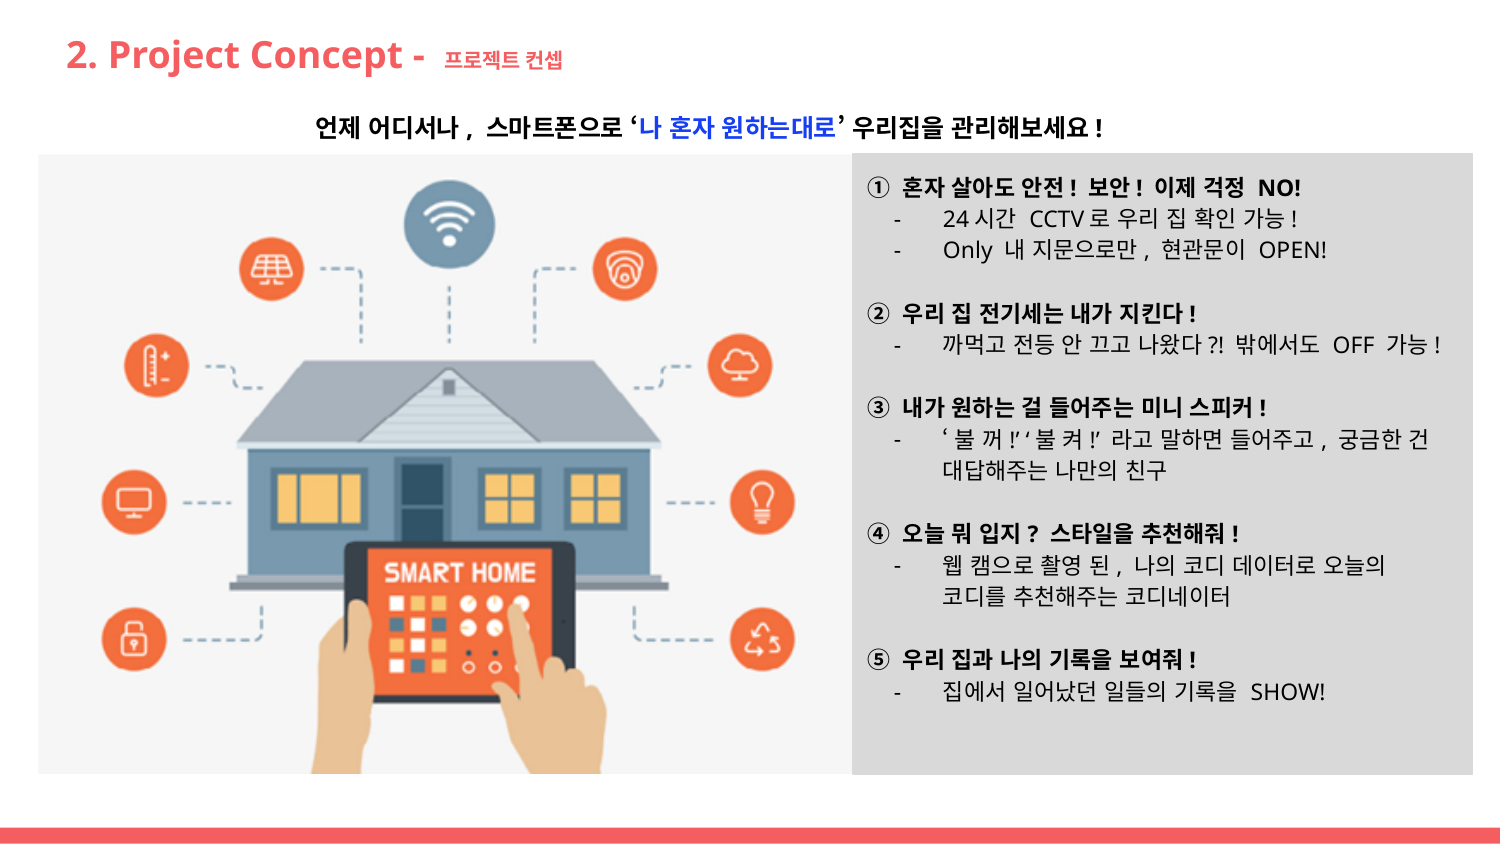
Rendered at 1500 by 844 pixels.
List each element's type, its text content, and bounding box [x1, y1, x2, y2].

picture [37, 153, 858, 775]
text_box 언제 어디서나, 스마트폰으로 ‘나 혼자 원하는대로’ 우리집을 관리해보세요! [300, 107, 1200, 154]
title 2. Project Concept - 프로젝트 컨셉 [51, 16, 1449, 107]
text_box ① 혼자 살아도 안전! 보안! 이제 걱정 NO! 24시간 CCTV로 우리 집 확인 가능! Only 내 지문으로만, 현관문이 OPEN! ② 우리 집 전기세는 내가 지킨다! 까먹고 전등 안 끄고 나왔다?! 밖에서도 OFF 가능! ③ 내가 원하는 걸 들어주는 미니 스피커! ‘불 꺼!’ ‘불 켜!’ 라고 말하면 들어주고, 궁금한 건 대답해주는 나만의 친구 ④ 오늘 뭐 입지? 스타일을 추천해줘! 웹 캠으로 촬영 된, 나의 코디 데이터로 오늘의 코디를 추천해주는 코디네이터 ⑤ 우리 집과 나의 기록을 보여줘! 집에서 일어났던 일들의 기록을 SHOW! [859, 153, 1473, 774]
